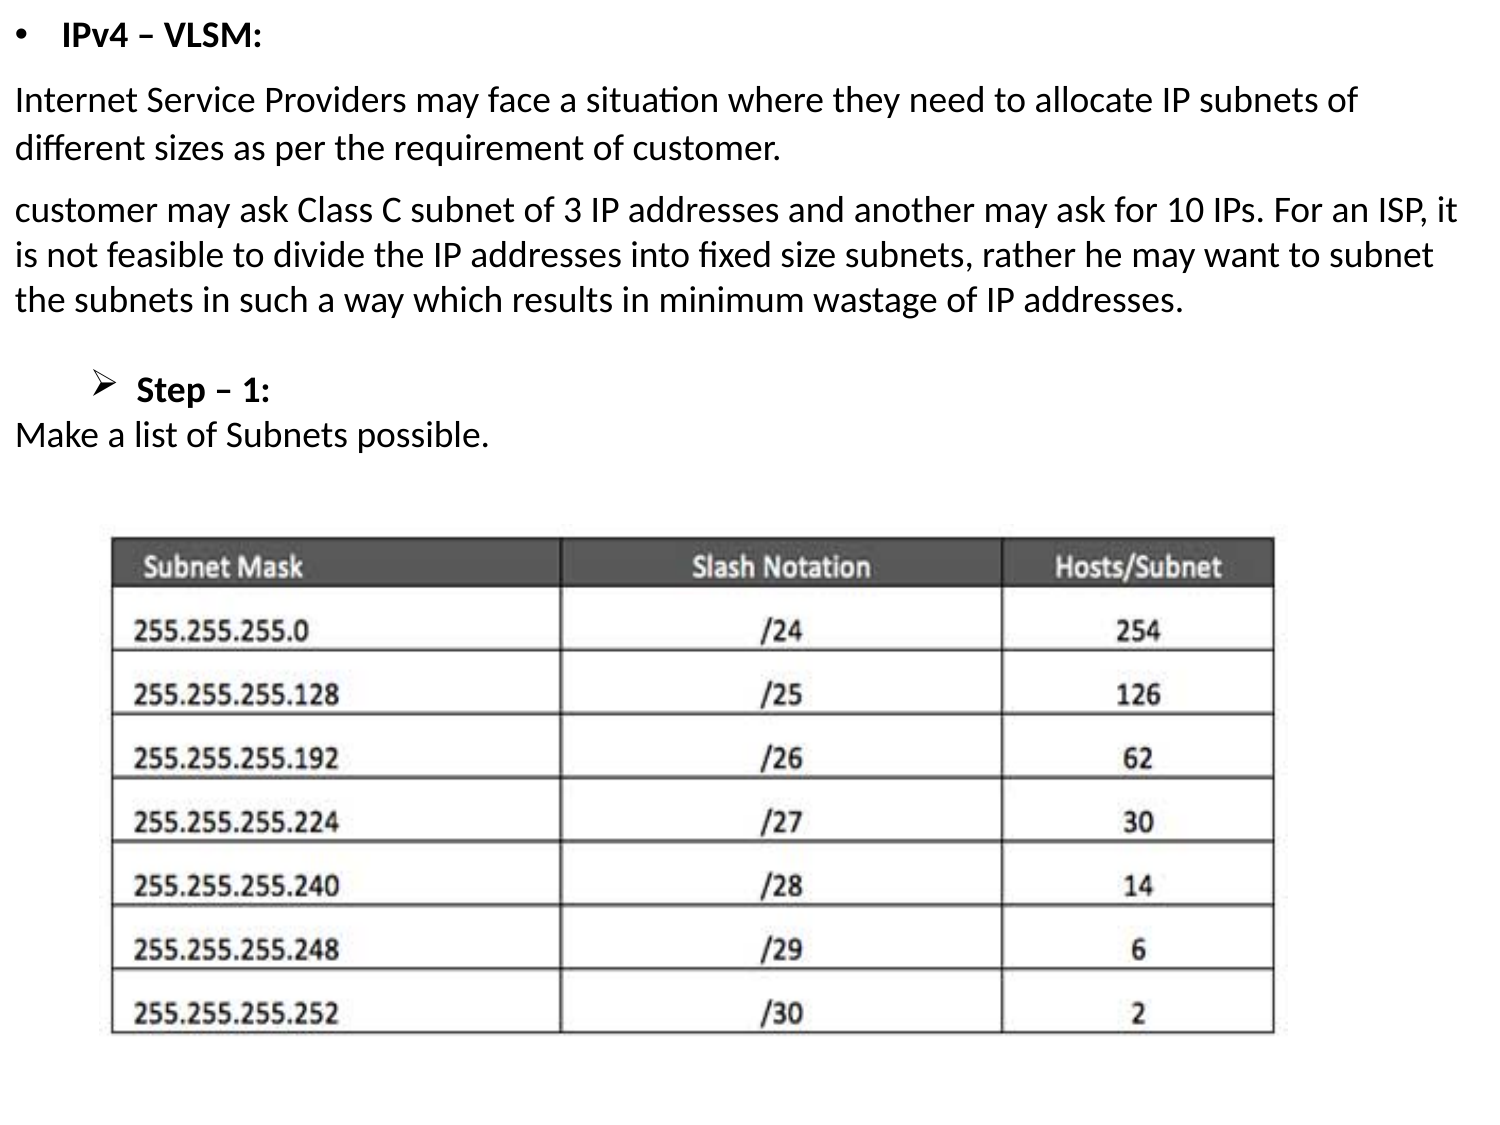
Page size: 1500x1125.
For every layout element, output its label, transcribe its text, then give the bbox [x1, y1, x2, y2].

picture [99, 524, 1288, 1051]
text_box IPv4 – VLSM: Internet Service Providers may face a situation where they need to allocate IP subnets of different sizes as per the requirement of customer. customer may ask Class C subnet of 3 IP addresses and another may ask for 10 IPs. For an ISP, it is not feasible to divide the IP addresses into fixed size subnets, rather he may want to subnet the subnets in such a way which results in minimum wastage of IP addresses. Step – 1: Make a list of Subnets possible. [0, 0, 1500, 463]
